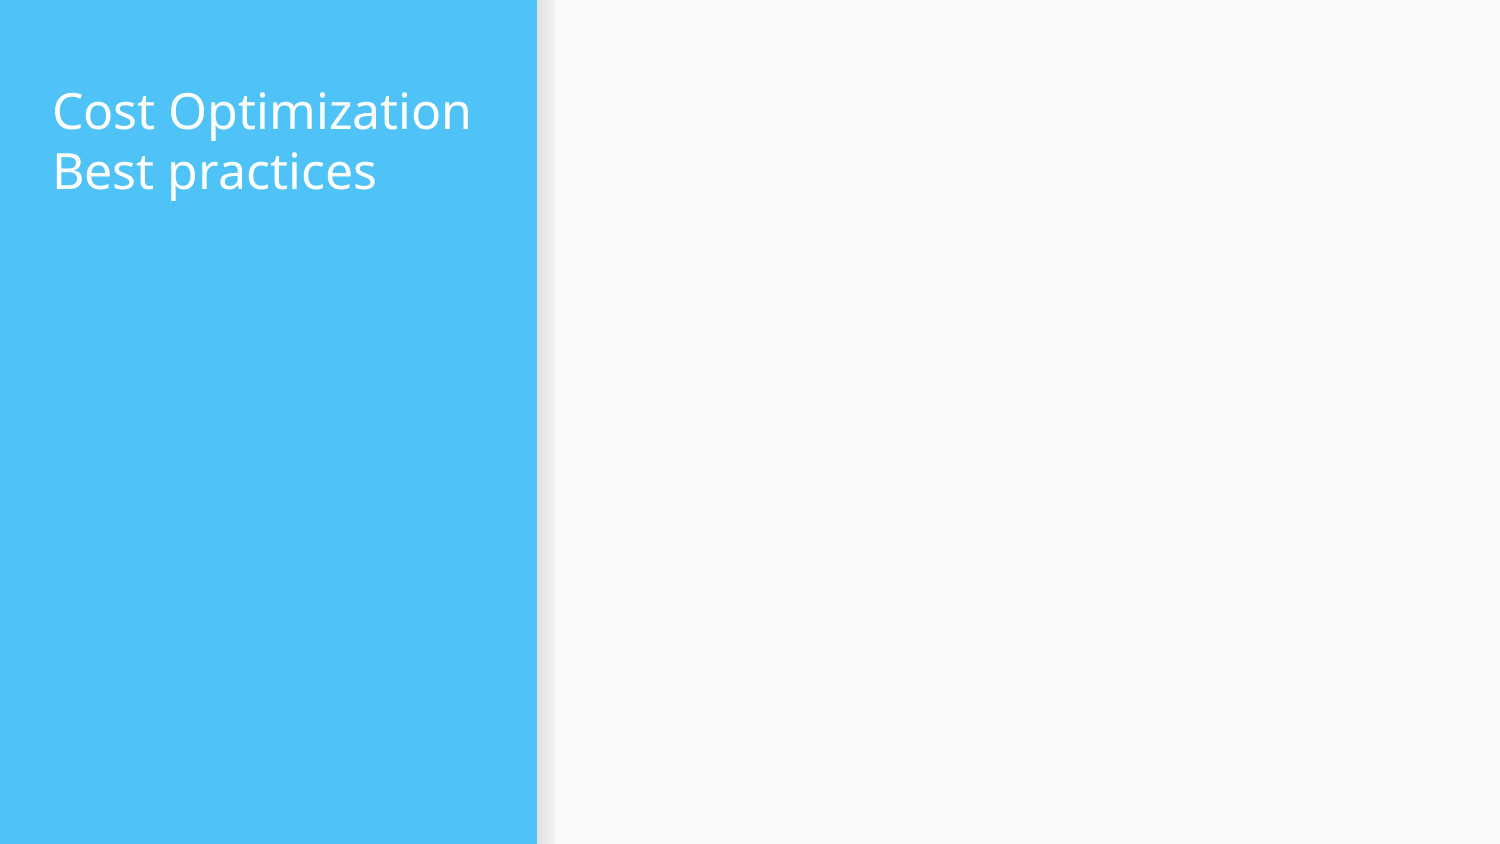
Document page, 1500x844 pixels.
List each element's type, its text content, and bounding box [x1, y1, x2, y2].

title Cost Optimization Best practices [37, 58, 498, 216]
